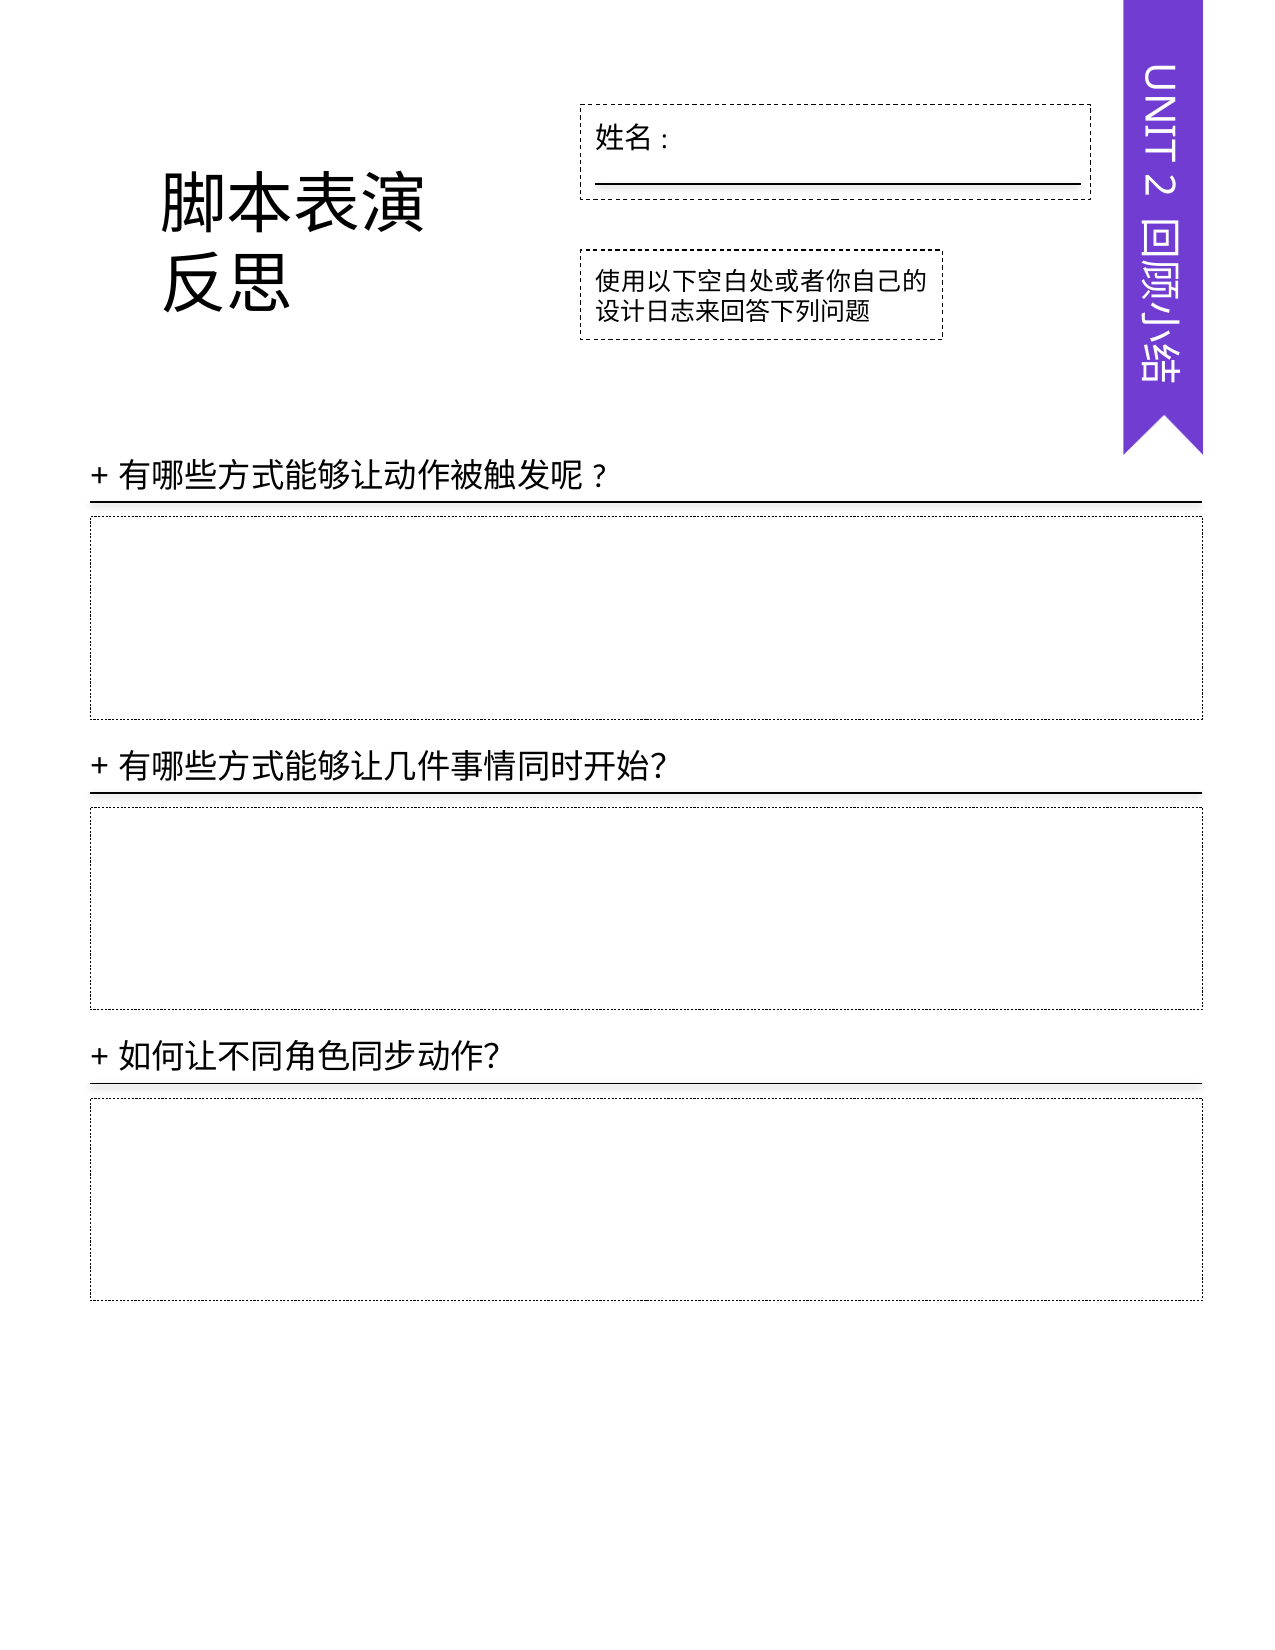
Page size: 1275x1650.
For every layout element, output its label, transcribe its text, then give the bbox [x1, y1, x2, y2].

text_box 使用以下空白处或者你自己的设计日志来回答下列问题 [580, 249, 943, 340]
text_box 脚本表演 反思 [145, 153, 608, 328]
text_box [75, 446, 1203, 1301]
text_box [1121, 0, 1204, 457]
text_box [580, 103, 1091, 201]
